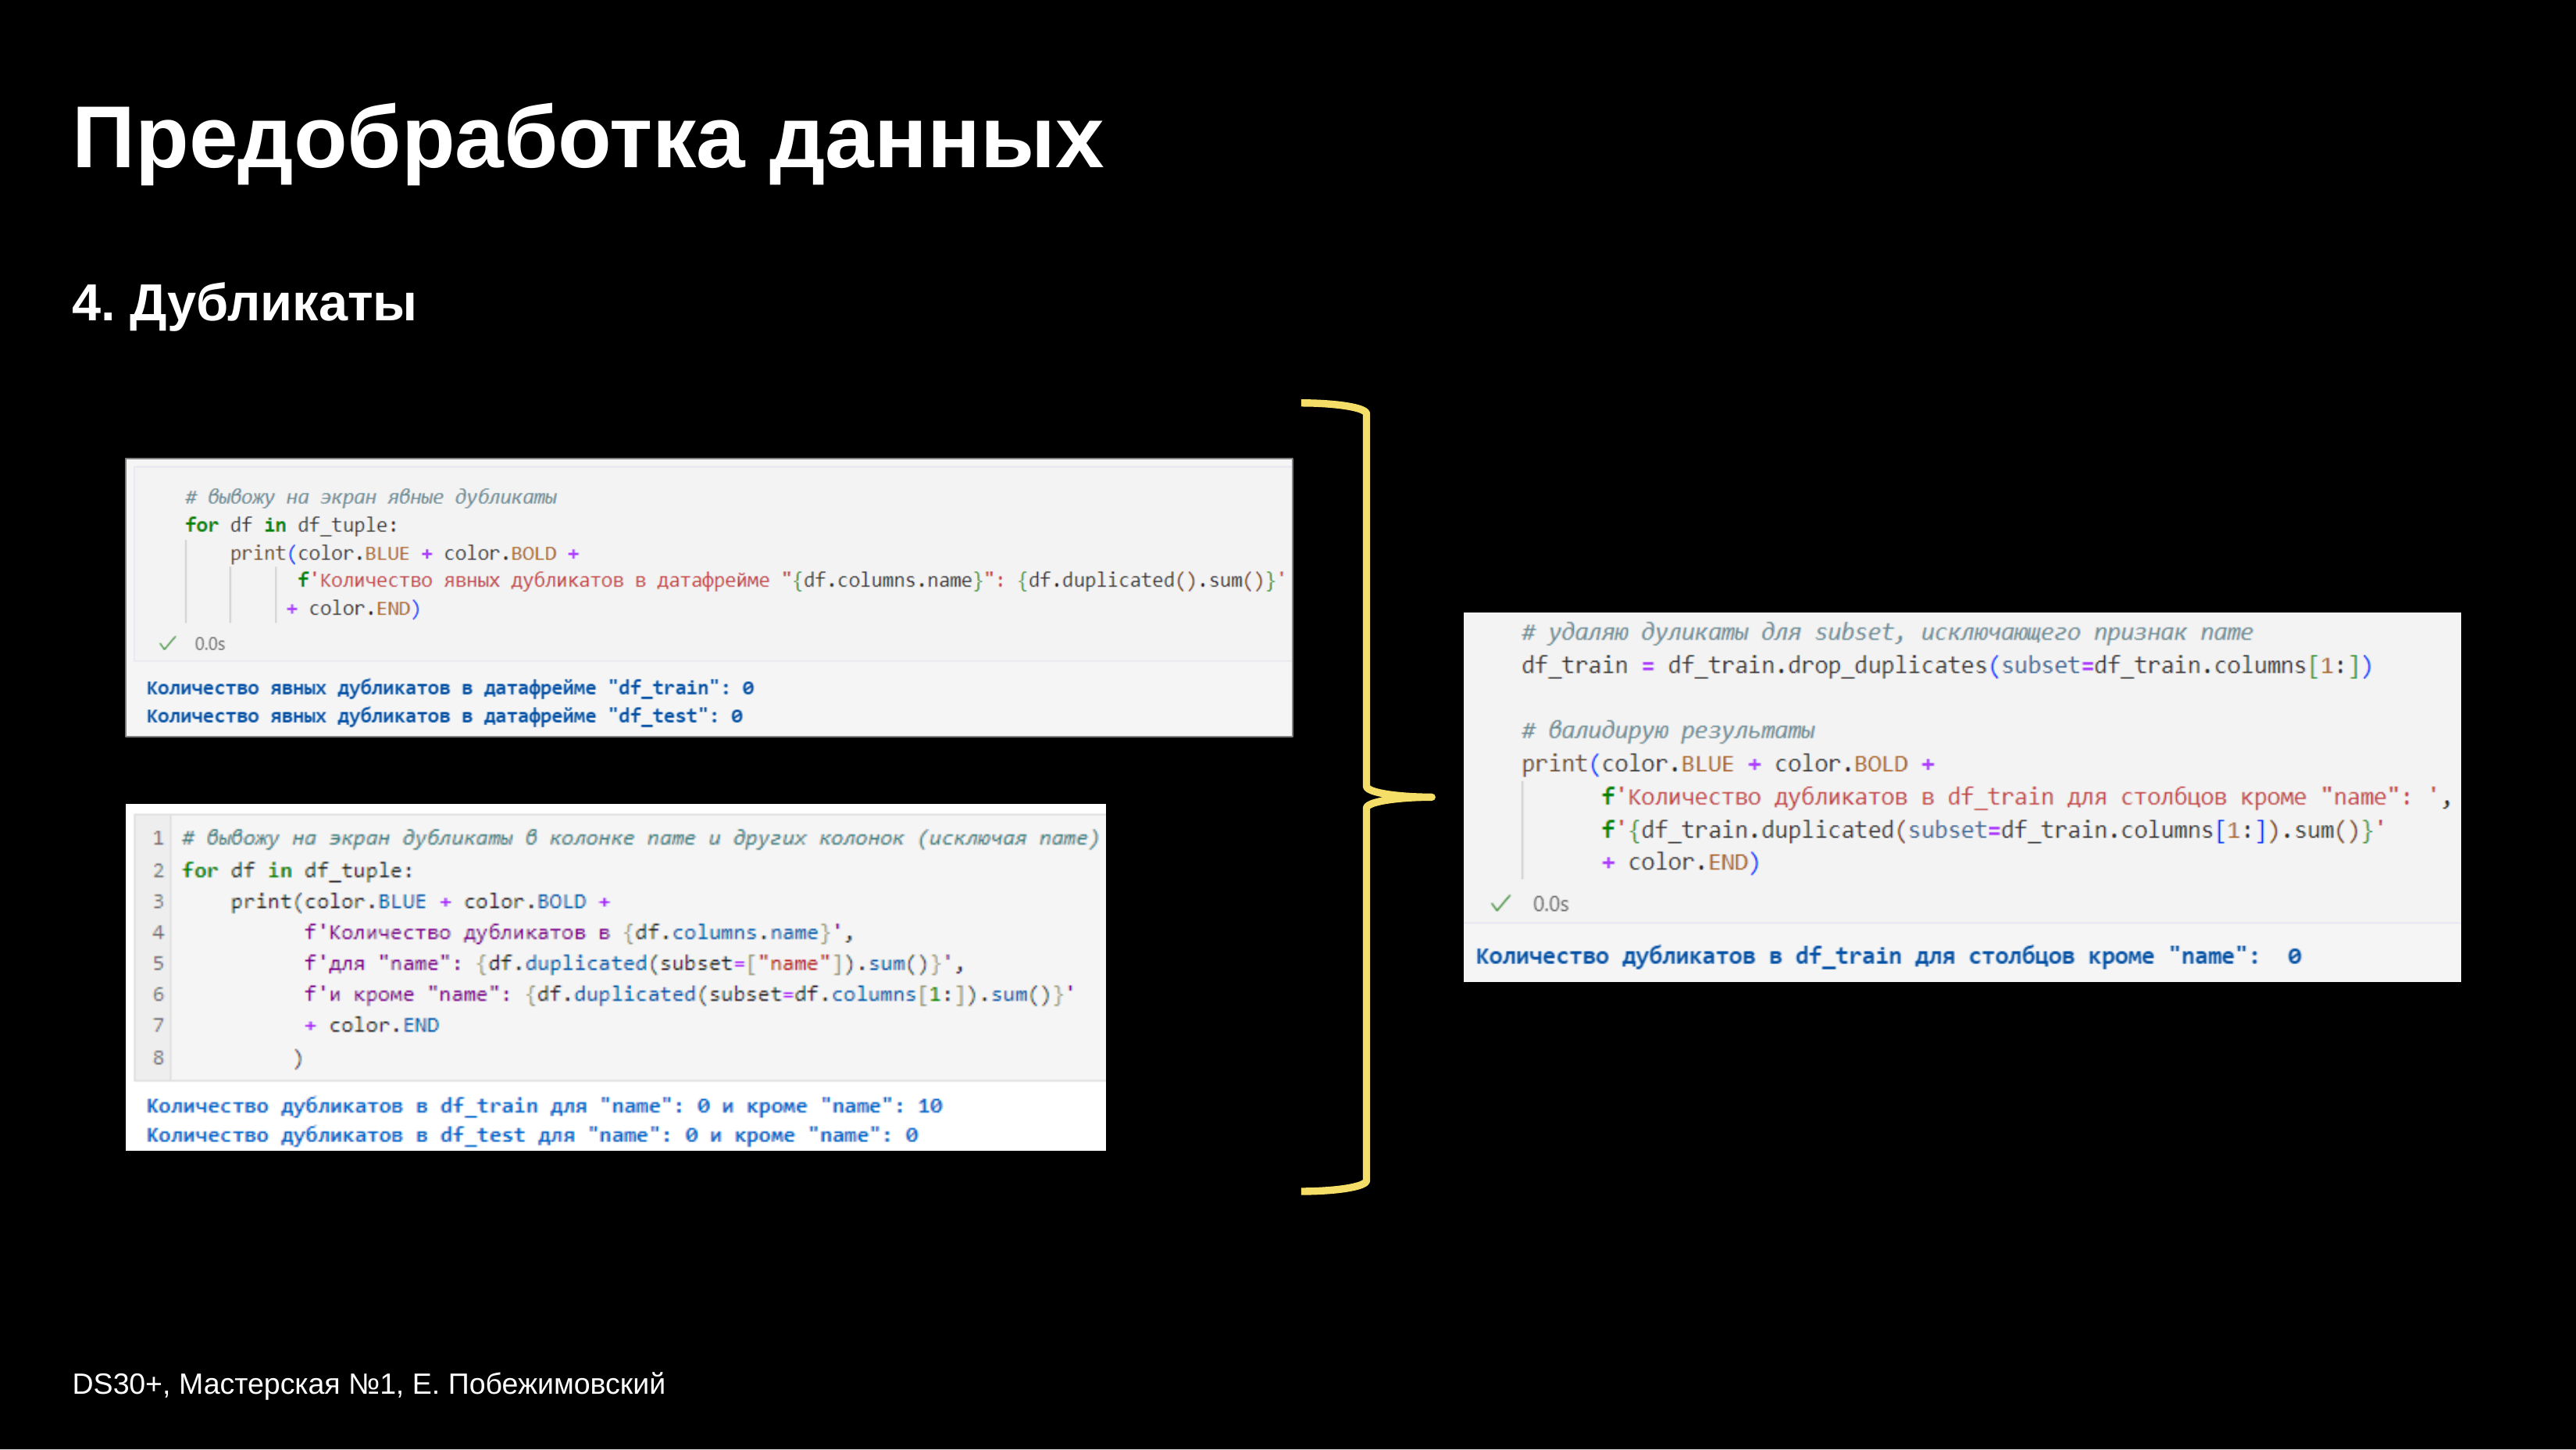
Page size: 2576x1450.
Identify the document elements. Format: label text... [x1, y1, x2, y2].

text_box 4. Дубликаты [70, 257, 1810, 331]
picture [126, 804, 1107, 1151]
text_box DS30+, Мастерская №1, Е. Побежимовский [70, 1359, 819, 1401]
text_box [1300, 402, 1432, 1192]
picture [126, 459, 1293, 737]
picture [1464, 612, 2461, 982]
title Предобработка данных [70, 65, 2202, 314]
